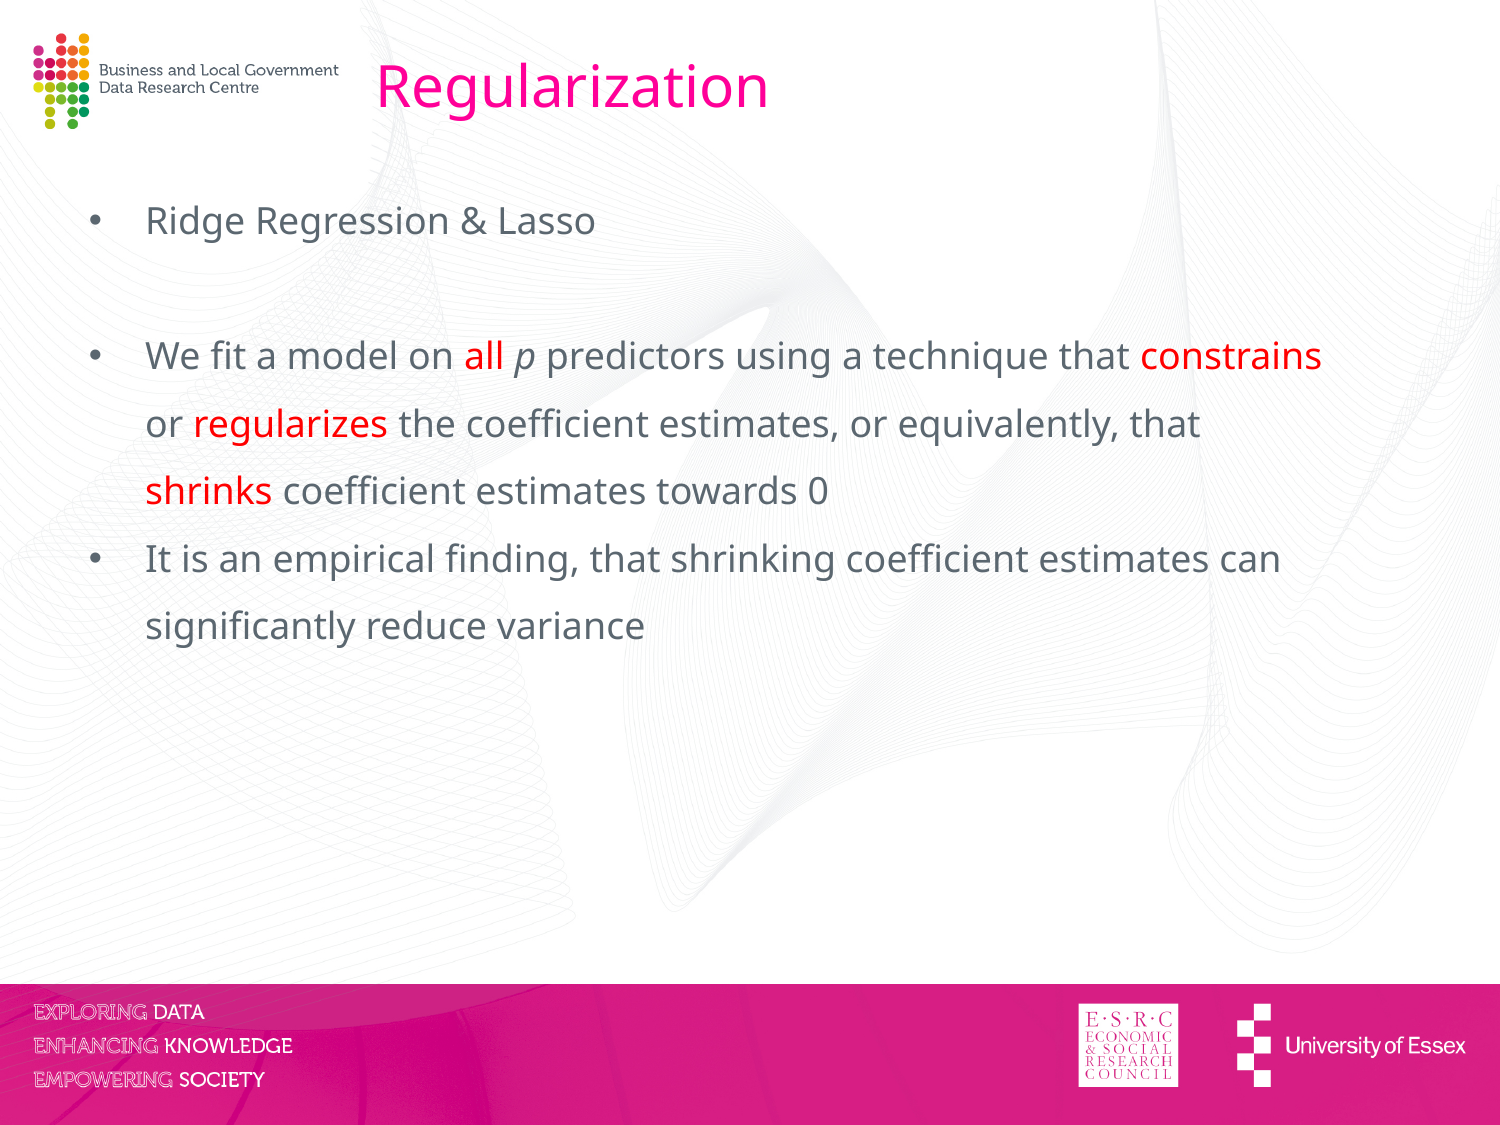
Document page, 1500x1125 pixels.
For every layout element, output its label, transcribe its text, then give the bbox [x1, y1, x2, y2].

text_box Ridge Regression & Lasso We fit a model on all p predictors using a technique that constrains or regularizes the coefficient estimates, or equivalently, that shrinks coefficient estimates towards 0 It is an empirical finding, that shrinking coefficient estimates can significantly reduce variance [74, 167, 1351, 826]
picture [0, 0, 1500, 1125]
text_box Regularization [360, 49, 1500, 147]
